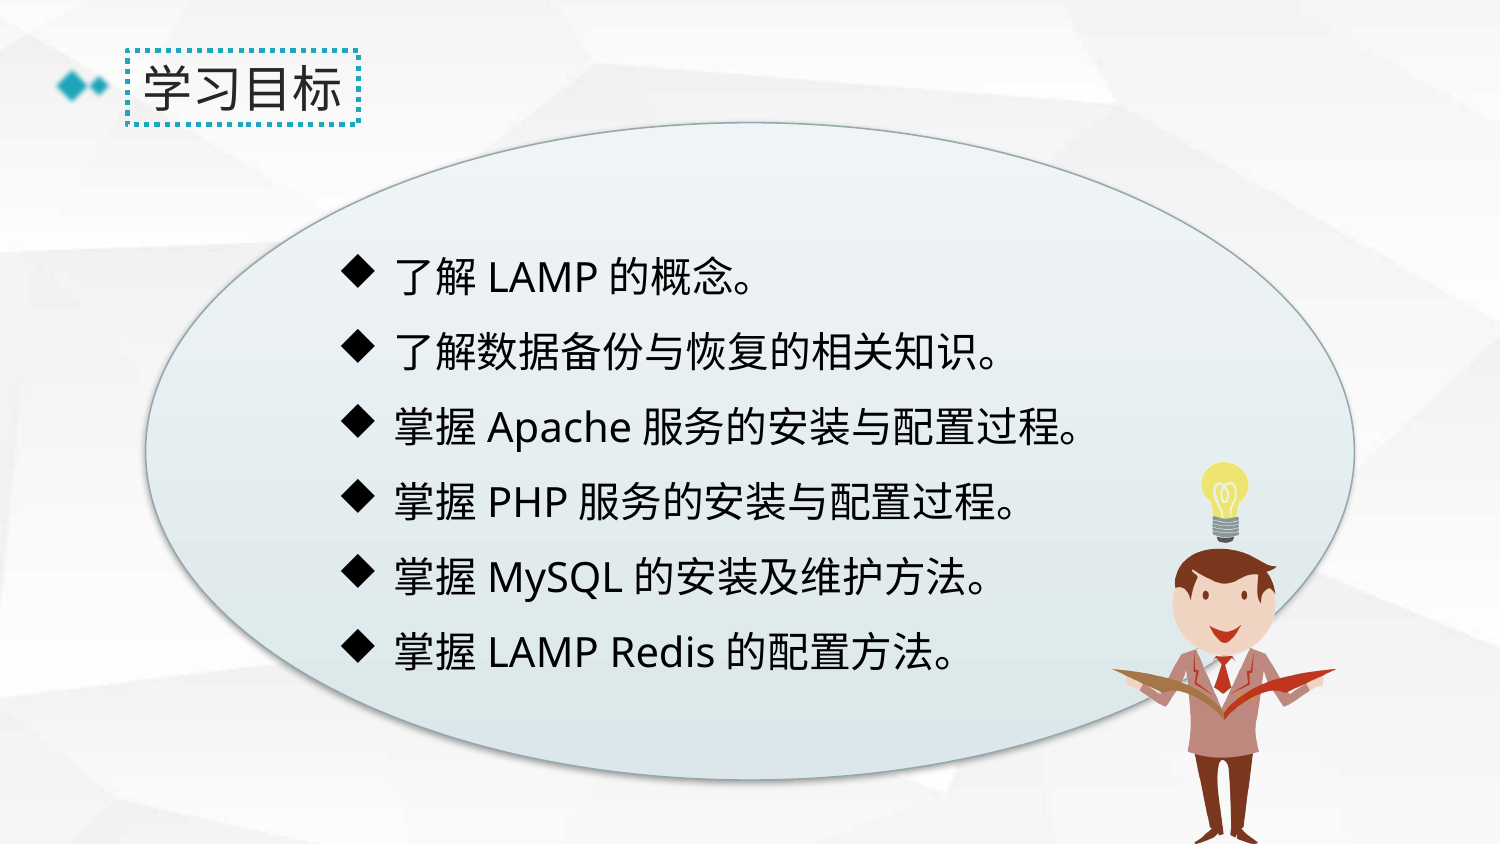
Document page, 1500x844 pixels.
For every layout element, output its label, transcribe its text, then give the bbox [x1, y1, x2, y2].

text_box [60, 74, 84, 98]
text_box [93, 80, 105, 92]
picture [0, 0, 1500, 844]
text_box 了解LAMP的概念。 了解数据备份与恢复的相关知识。 掌握Apache服务的安装与配置过程。 掌握PHP服务的安装与配置过程。 掌握MySQL的安装及维护方法。 掌握LAMP Redis的配置方法。 [144, 121, 1356, 781]
text_box 学习目标 [127, 50, 359, 125]
